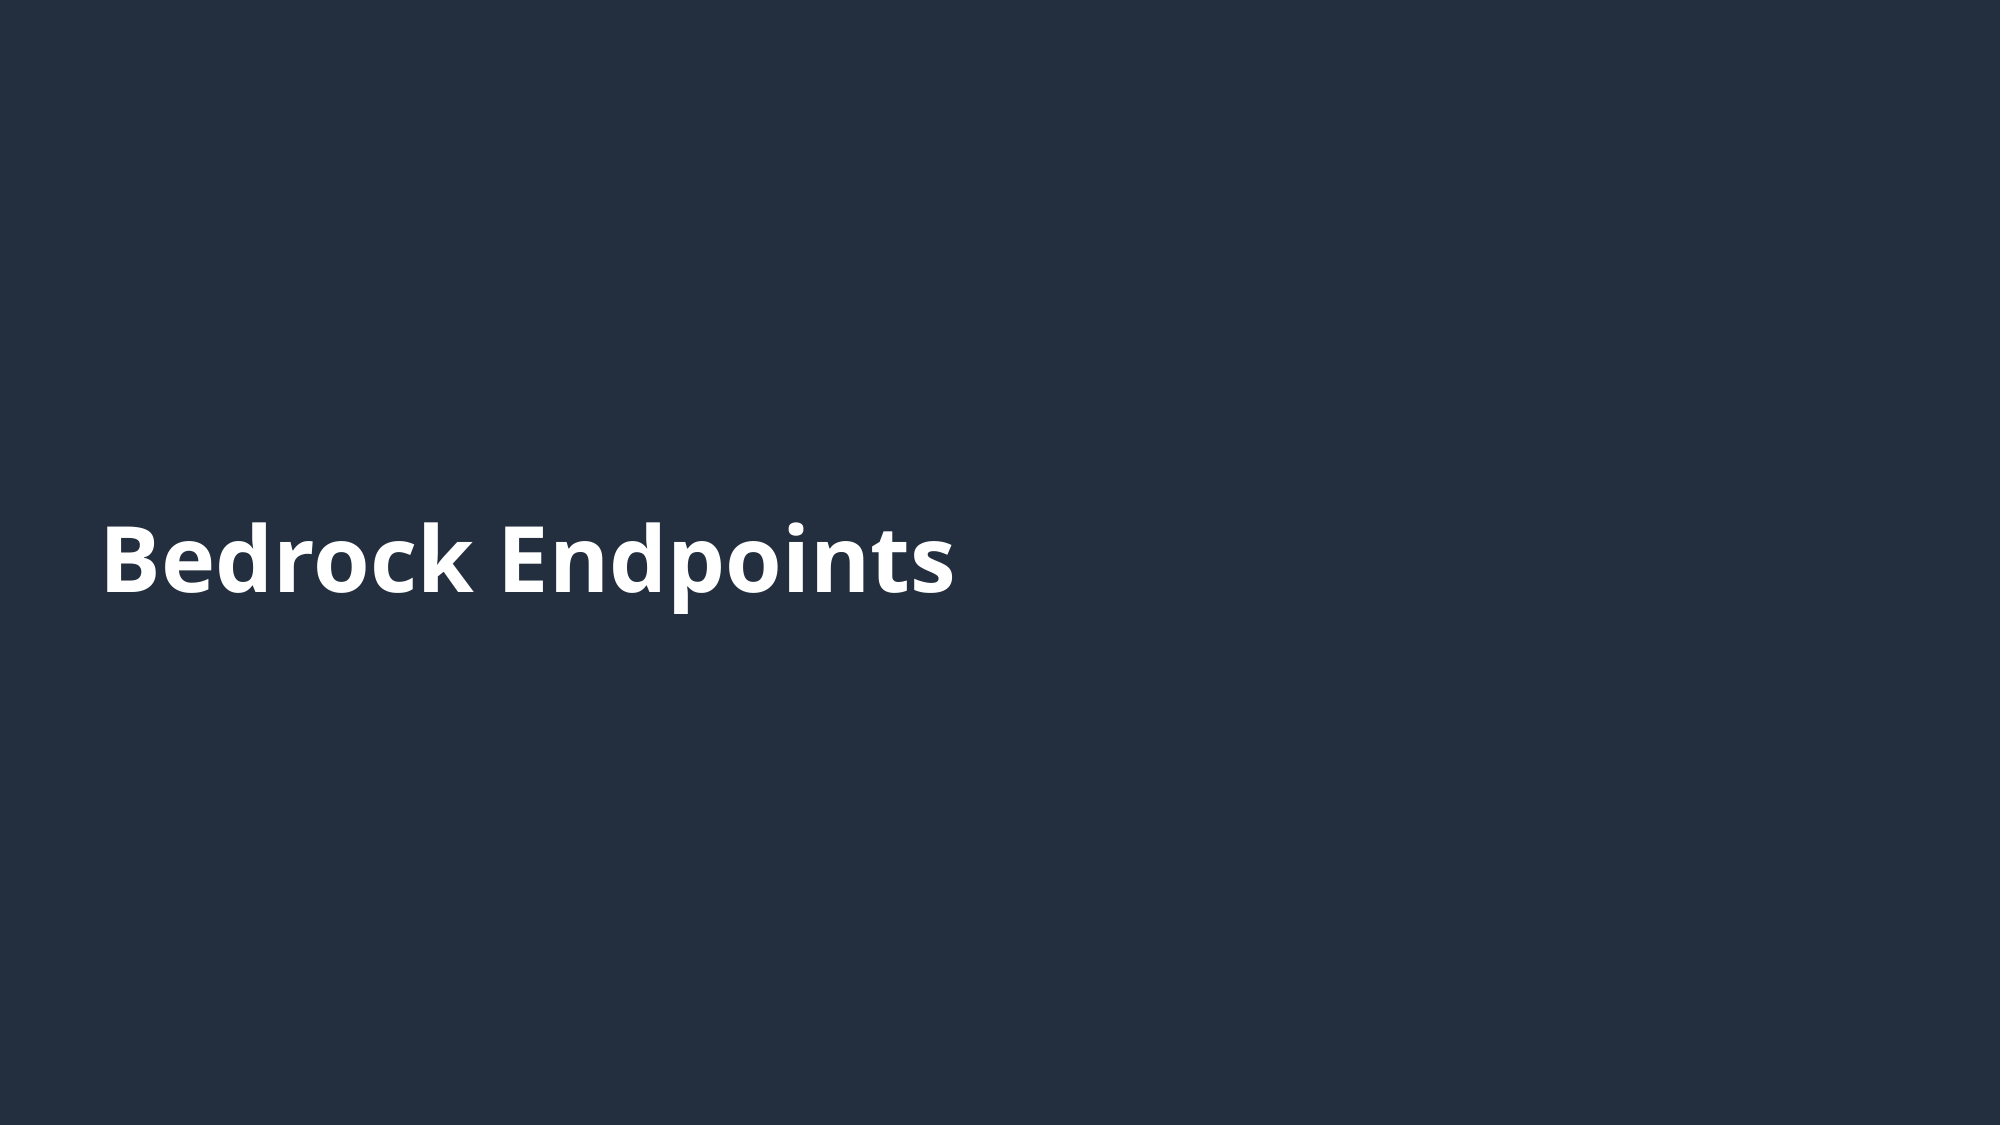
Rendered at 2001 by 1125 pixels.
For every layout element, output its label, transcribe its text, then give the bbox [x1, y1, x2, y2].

title Bedrock Endpoints [99, 504, 1384, 620]
